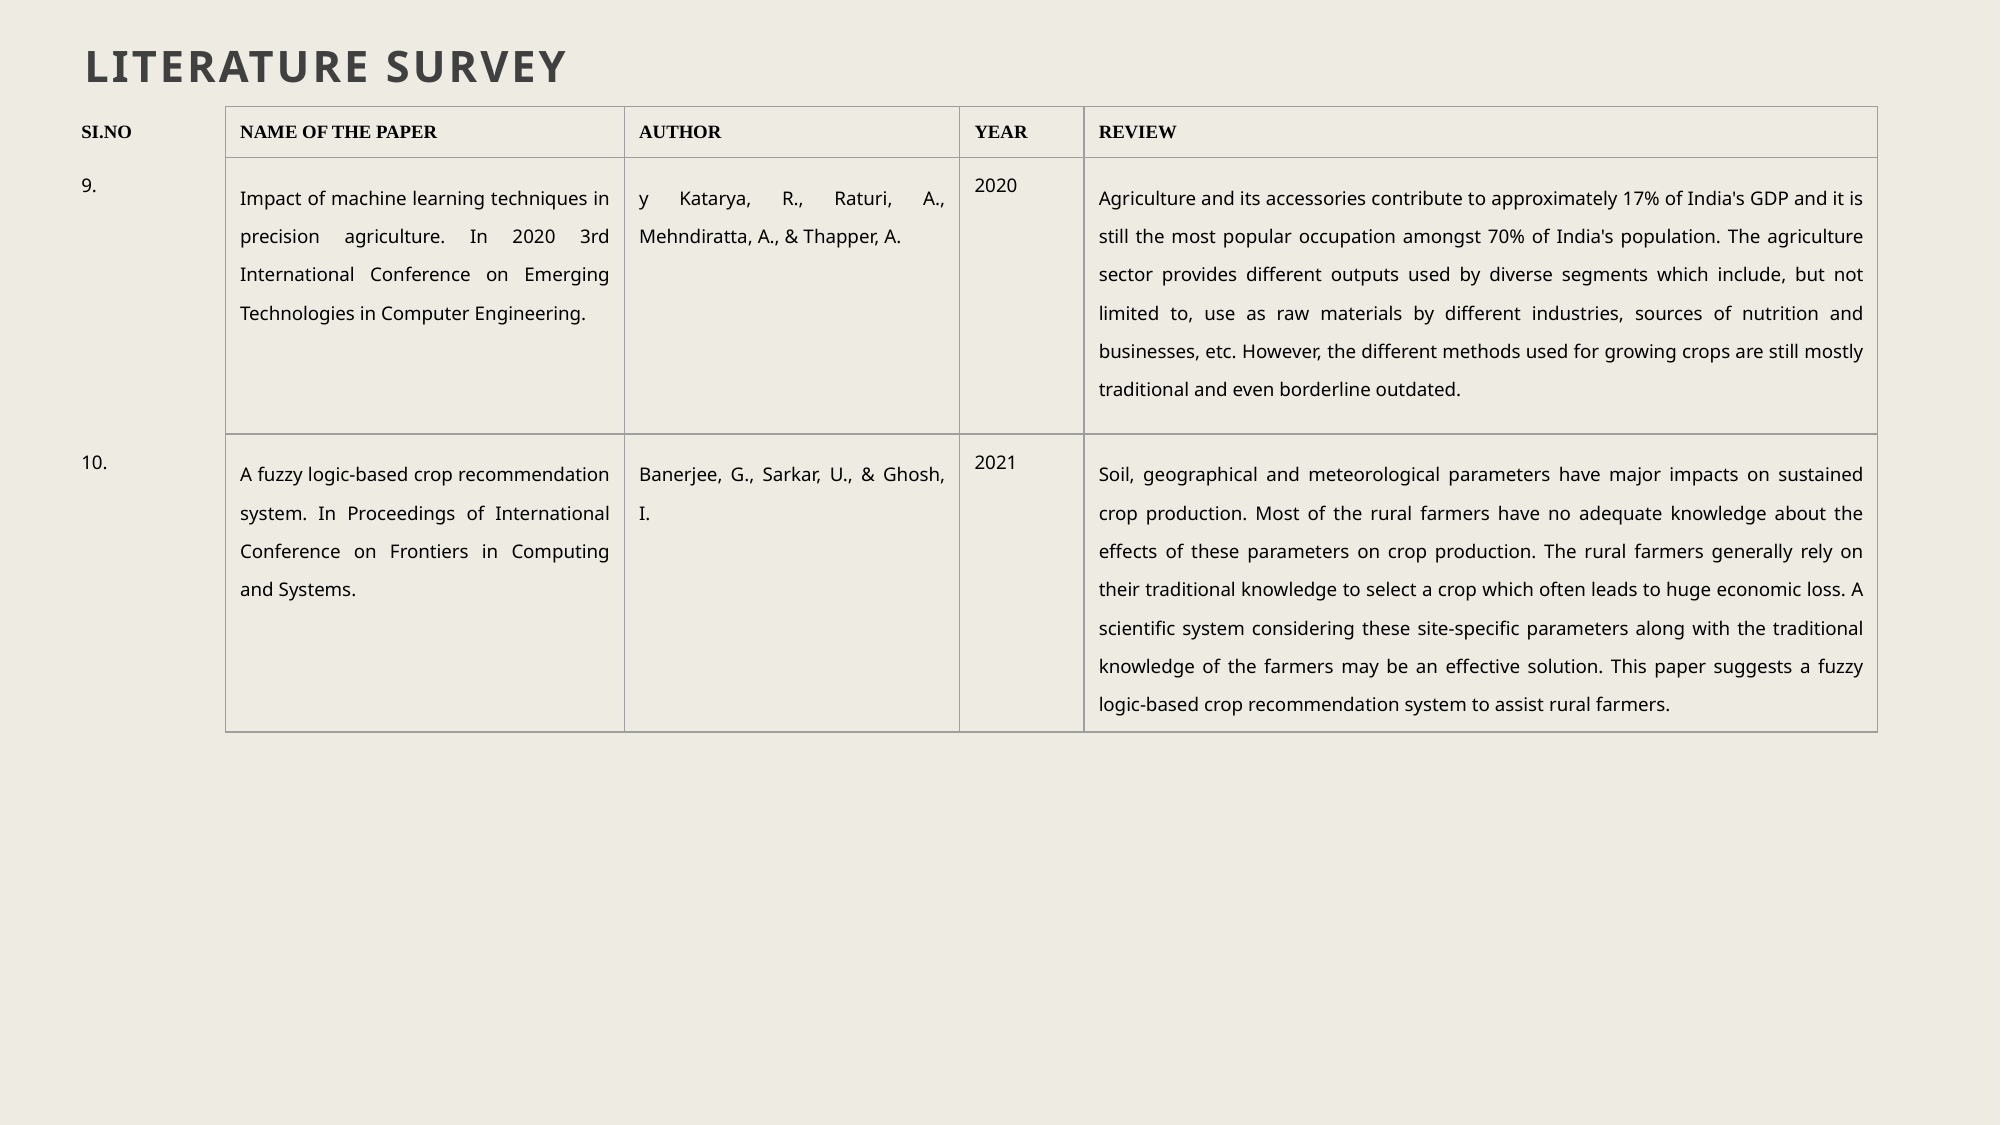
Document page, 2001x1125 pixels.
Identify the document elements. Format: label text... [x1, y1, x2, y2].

table_cell Banerjee, G., Sarkar, U., & Ghosh, I. [625, 435, 959, 731]
table_header NAME OF THE PAPER [226, 107, 624, 157]
table_cell Soil, geographical and meteorological parameters have major impacts on sustained crop production. Most of the rural farmers have no adequate knowledge about the effects of these parameters on crop production. The rural farmers generally rely on their traditional knowledge to select a crop which often leads to huge economic loss. A scientific system considering these site-specific parameters along with the traditional knowledge of the farmers may be an effective solution. This paper suggests a fuzzy logic-based crop recommendation system to assist rural farmers. [1085, 435, 1877, 731]
table_cell Impact of machine learning techniques in precision agriculture. In 2020 3rd International Conference on Emerging Technologies in Computer Engineering. [226, 158, 624, 433]
table_cell A fuzzy logic-based crop recommendation system. In Proceedings of International Conference on Frontiers in Computing and Systems. [226, 435, 624, 731]
table_header REVIEW [1085, 107, 1877, 157]
title LITERATURE SURVEY [66, 5, 1505, 107]
table_header SI.NO [66, 107, 225, 157]
table_cell 10. [66, 434, 225, 732]
table_cell y Katarya, R., Raturi, A., Mehndiratta, A., & Thapper, A. [625, 158, 959, 433]
table_cell Agriculture and its accessories contribute to approximately 17% of India's GDP and it is still the most popular occupation amongst 70% of India's population. The agriculture sector provides different outputs used by diverse segments which include, but not limited to, use as raw materials by different industries, sources of nutrition and businesses, etc. However, the different methods used for growing crops are still mostly traditional and even borderline outdated. [1085, 158, 1877, 433]
table_header YEAR [960, 107, 1083, 157]
table_cell 9. [66, 157, 225, 434]
table_cell 2021 [960, 435, 1083, 731]
table_header AUTHOR [625, 107, 959, 157]
table_cell 2020 [960, 158, 1083, 433]
